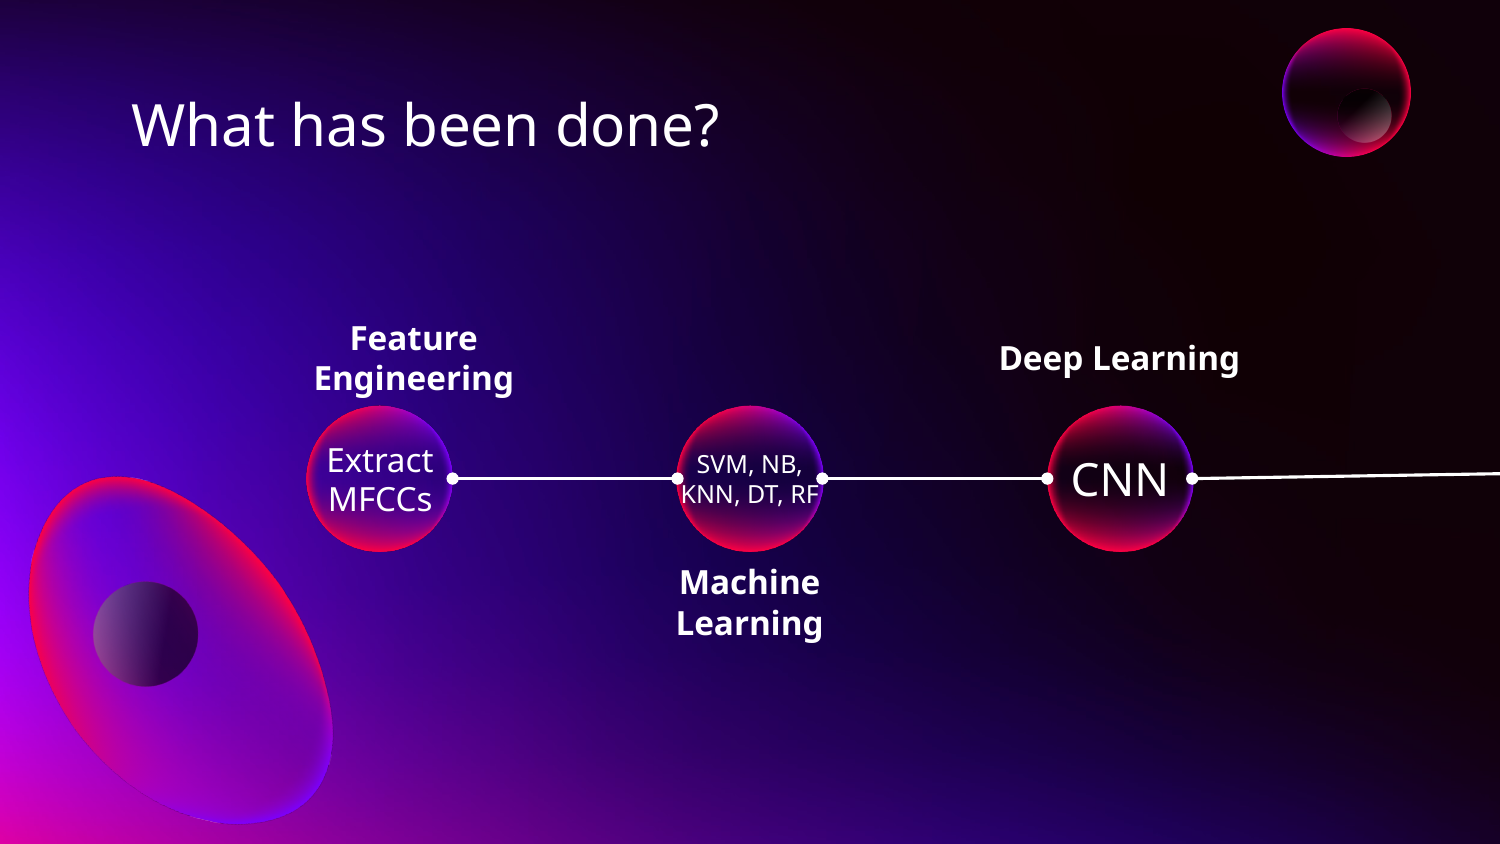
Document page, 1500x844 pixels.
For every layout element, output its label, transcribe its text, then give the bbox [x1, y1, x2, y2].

text_box Feature Engineering [235, 329, 593, 385]
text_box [1191, 473, 1500, 479]
text_box Machine Learning [605, 573, 895, 630]
text_box Deep Learning [975, 329, 1265, 385]
picture [0, 0, 1500, 844]
title What has been done? [116, 72, 1384, 167]
